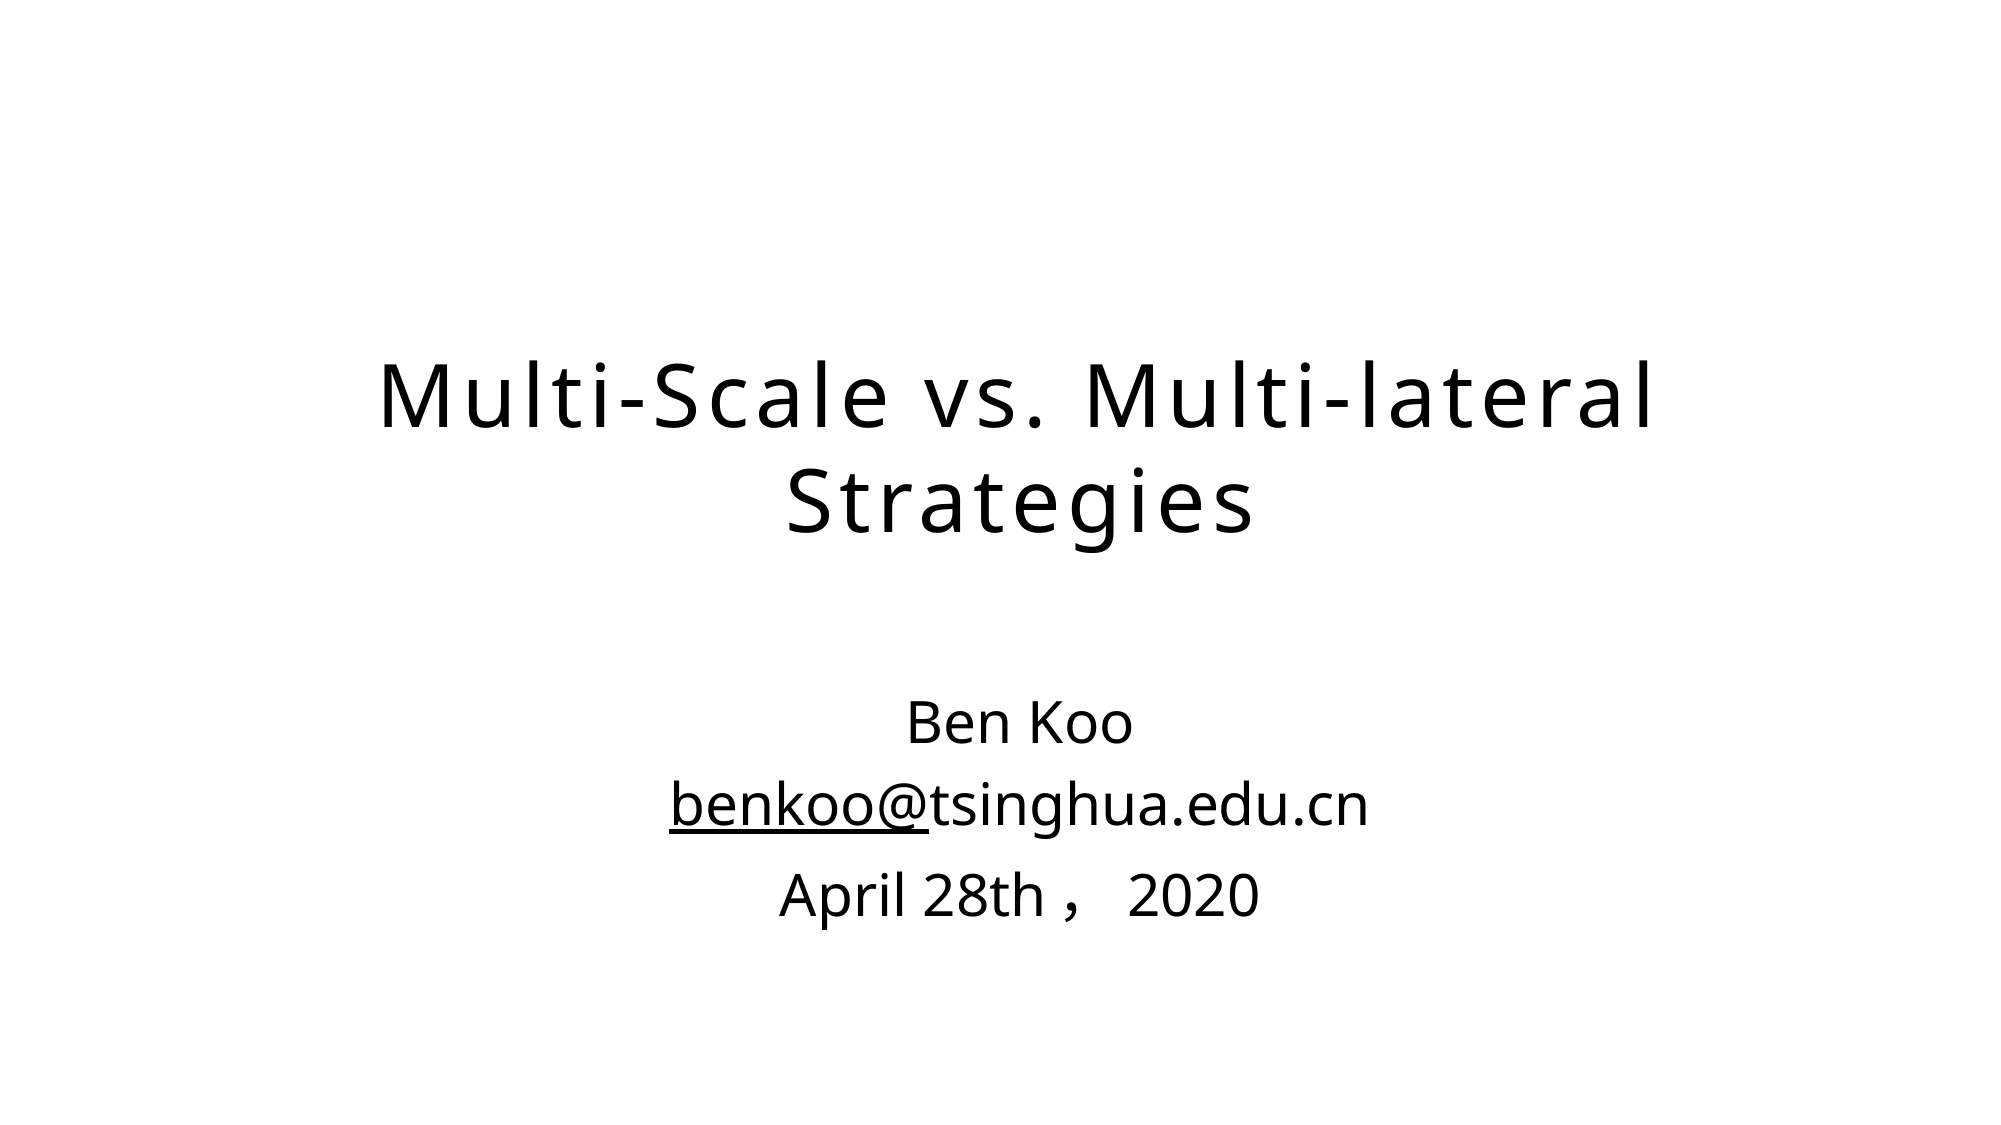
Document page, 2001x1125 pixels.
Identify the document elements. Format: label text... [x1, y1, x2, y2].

list Multi-Scale vs. Multi-lateral Strategies Ben Koo benkoo@tsinghua.edu.cn April 28th，2020 [332, 332, 1708, 940]
